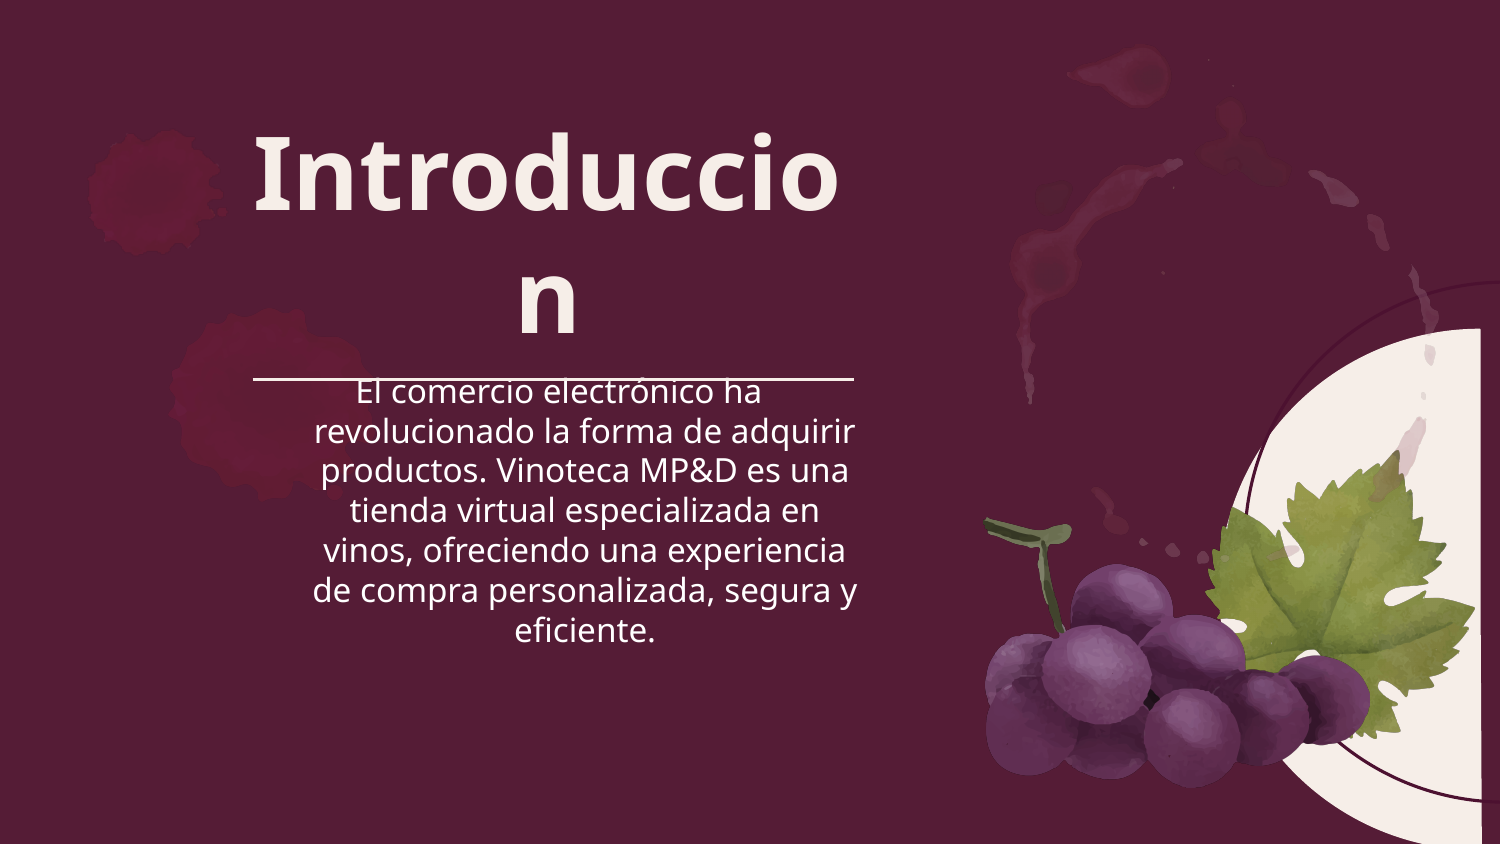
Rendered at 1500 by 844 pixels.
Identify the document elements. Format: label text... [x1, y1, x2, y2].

picture [983, 43, 1475, 788]
subtitle El comercio electrónico ha revolucionado la forma de adquirir productos. Vinoteca MP&D es una tienda virtual especializada en vinos, ofreciendo una experiencia de compra personalizada, segura y eficiente. [216, 382, 880, 637]
title Introduccion [216, 218, 880, 369]
